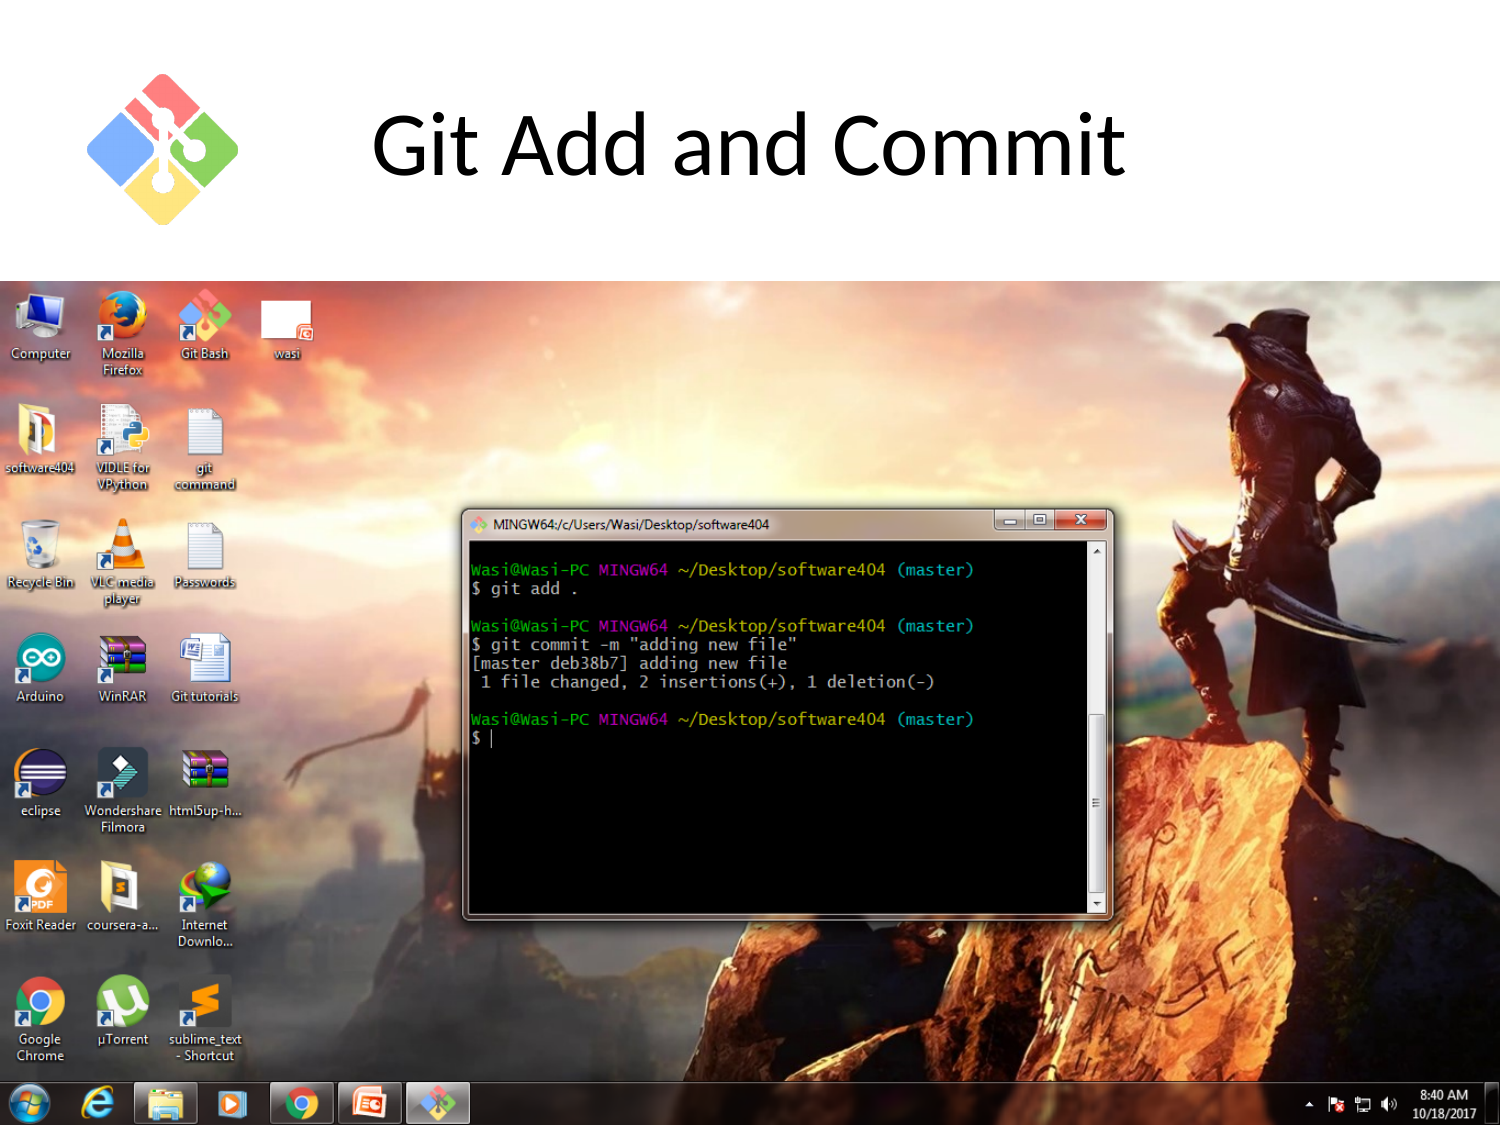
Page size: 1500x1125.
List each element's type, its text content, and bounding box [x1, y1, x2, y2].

picture [0, 281, 1500, 1125]
title Git Add and Commit [75, 45, 1425, 233]
picture [87, 74, 238, 226]
